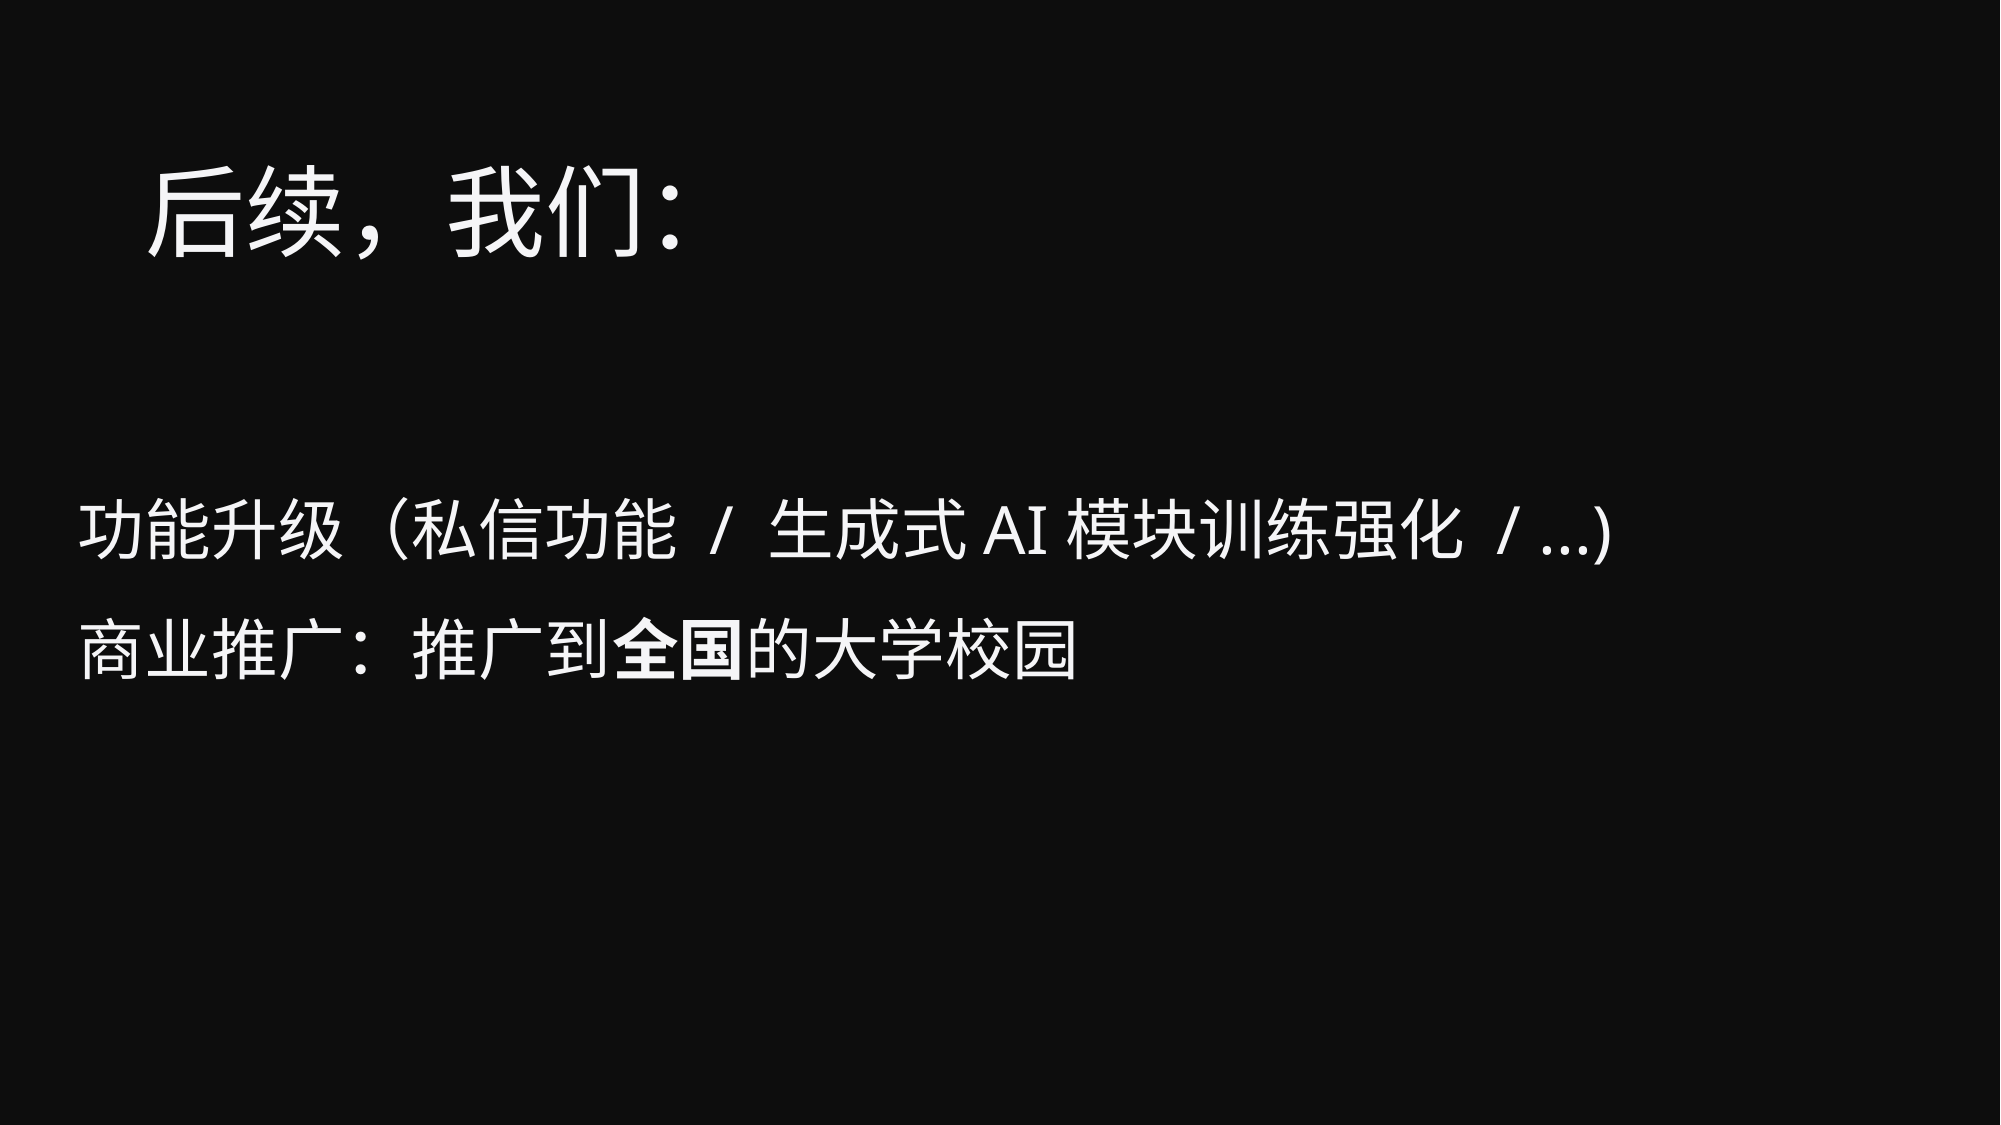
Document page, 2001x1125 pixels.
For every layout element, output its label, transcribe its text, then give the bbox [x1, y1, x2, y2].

text_box 后续，我们： [131, 142, 761, 277]
text_box 功能升级（私信功能 / 生成式AI模块训练强化 / ...) 商业推广：推广到全国的大学校园 [0, 440, 1628, 696]
